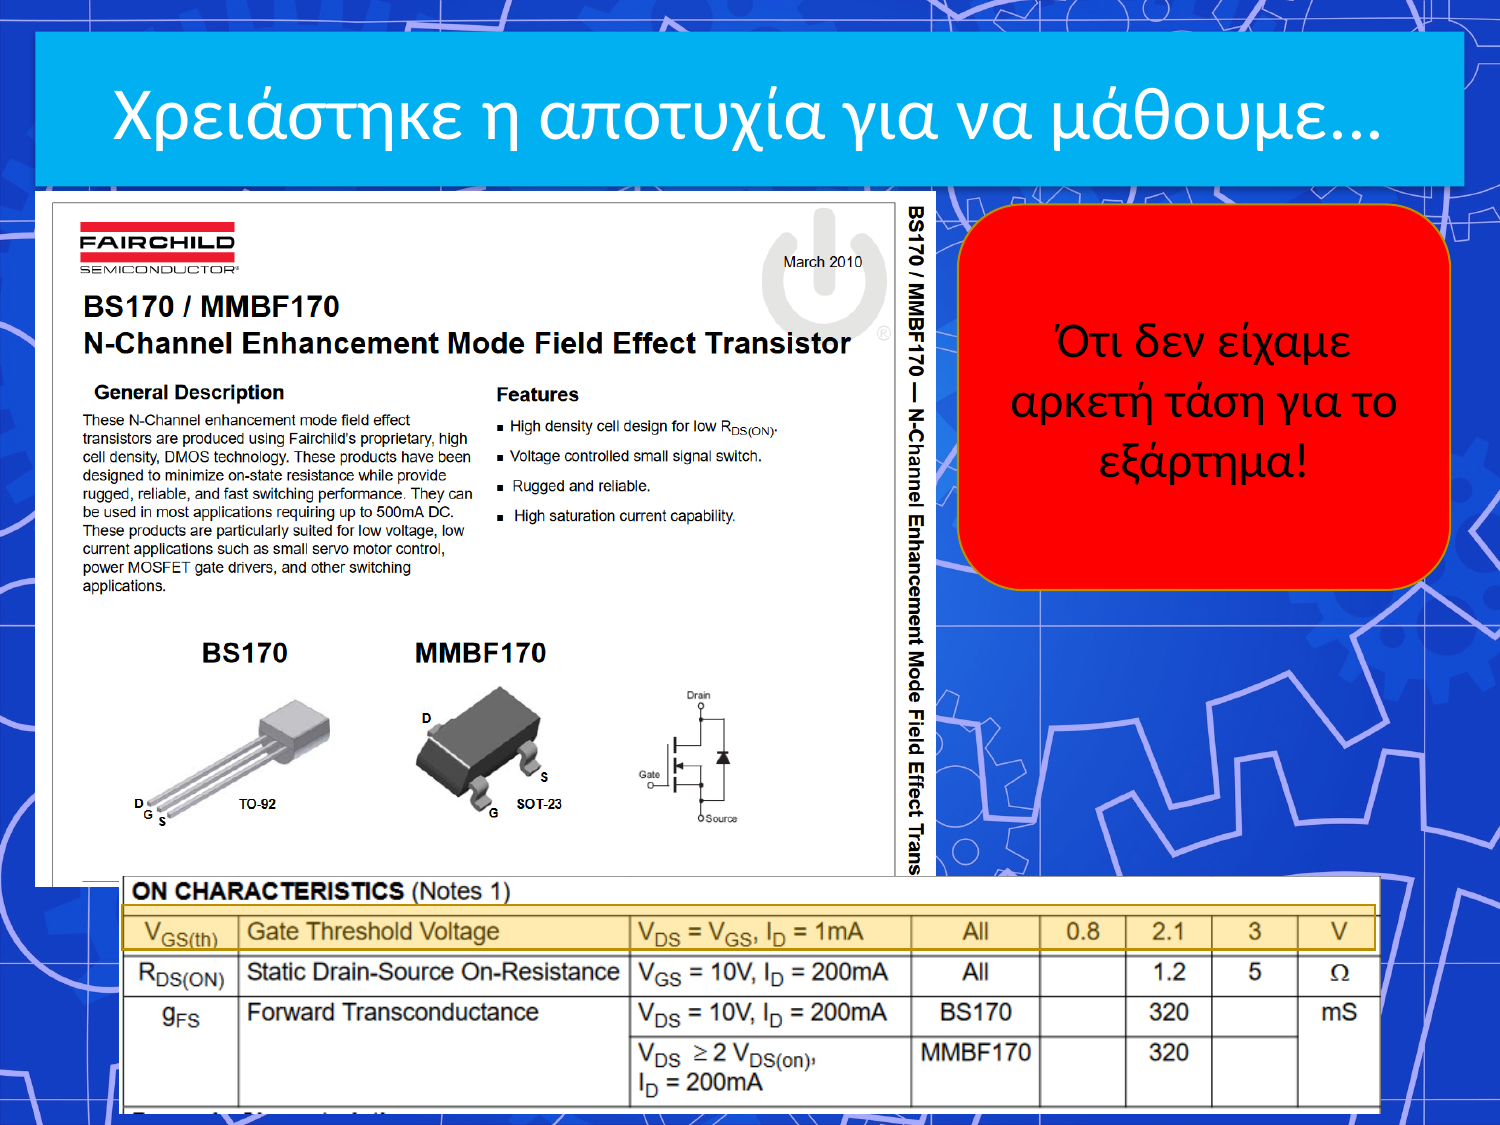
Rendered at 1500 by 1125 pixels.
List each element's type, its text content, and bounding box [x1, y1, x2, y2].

text_box Ότι δεν είχαμε αρκετή τάση για το εξάρτημα! [956, 203, 1452, 592]
text_box Χρειάστηκε η αποτυχία για να μάθουμε... [34, 31, 1465, 187]
picture [0, 0, 1500, 1125]
